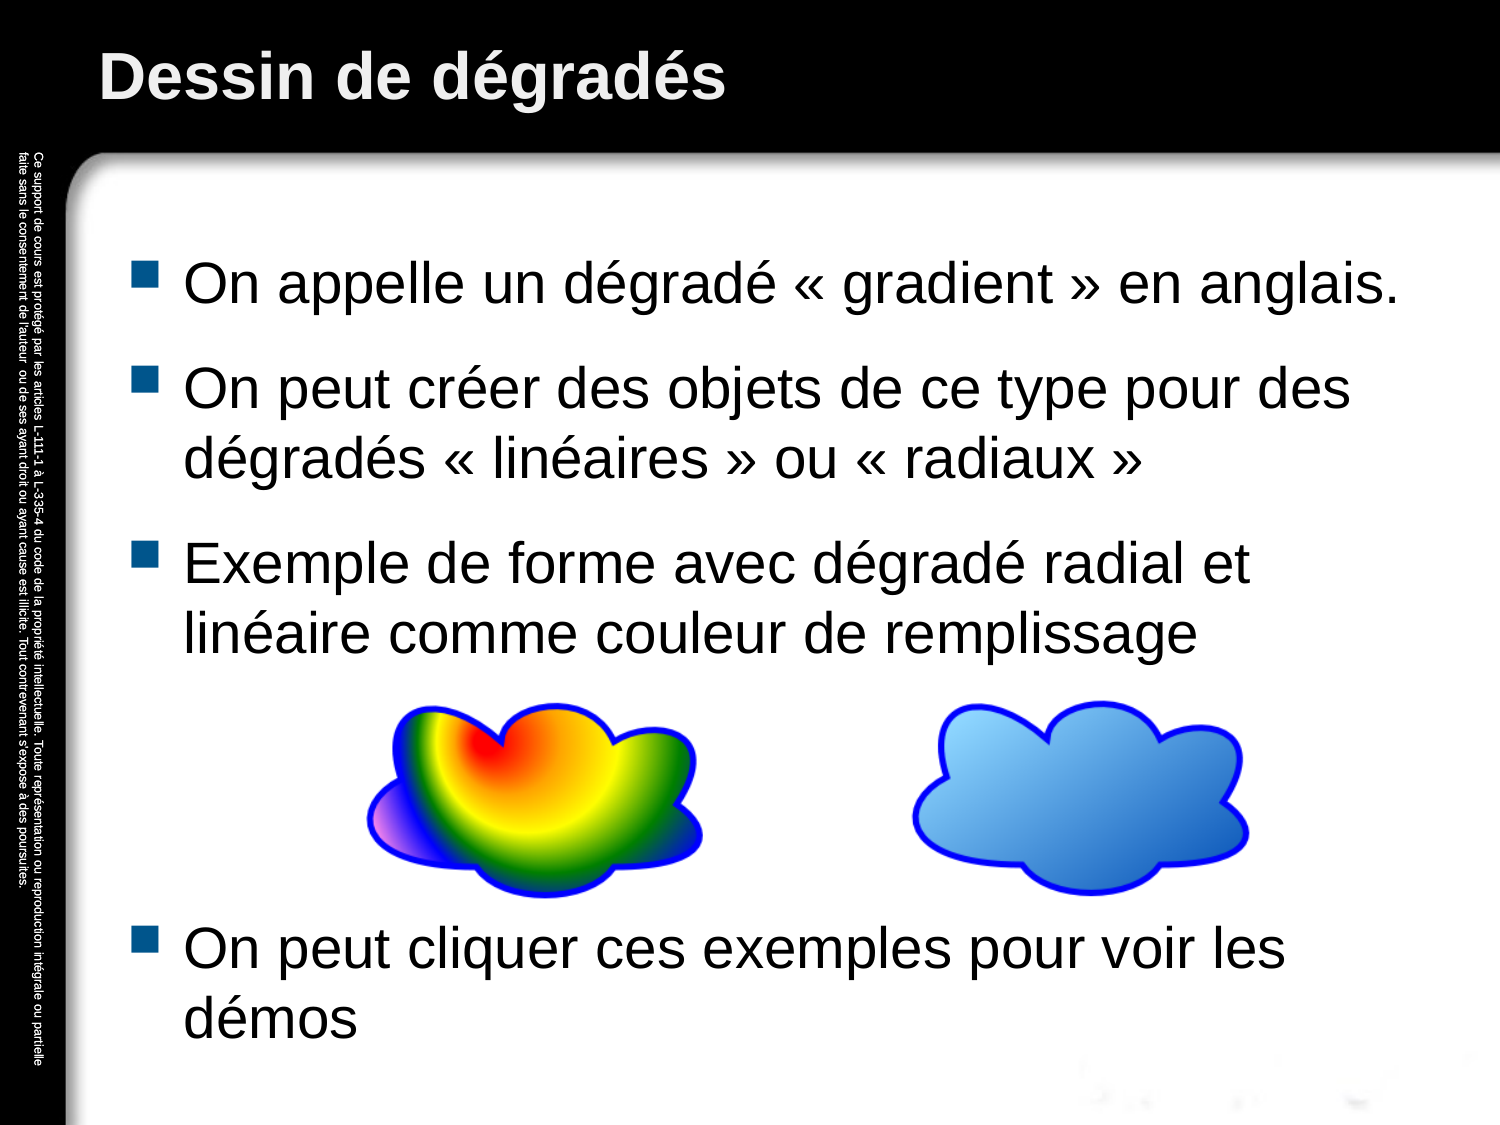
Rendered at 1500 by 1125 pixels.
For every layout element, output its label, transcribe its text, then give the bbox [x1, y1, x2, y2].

title Dessin de dégradés [83, 28, 1472, 117]
picture [0, 0, 1500, 1125]
list On appelle un dégradé « gradient » en anglais. On peut créer des objets de ce type pour des dégradés « linéaires » ou « radiaux » Exemple de forme avec dégradé radial et linéaire comme couleur de remplissage On peut cliquer ces exemples pour voir les démos [112, 237, 1426, 1013]
